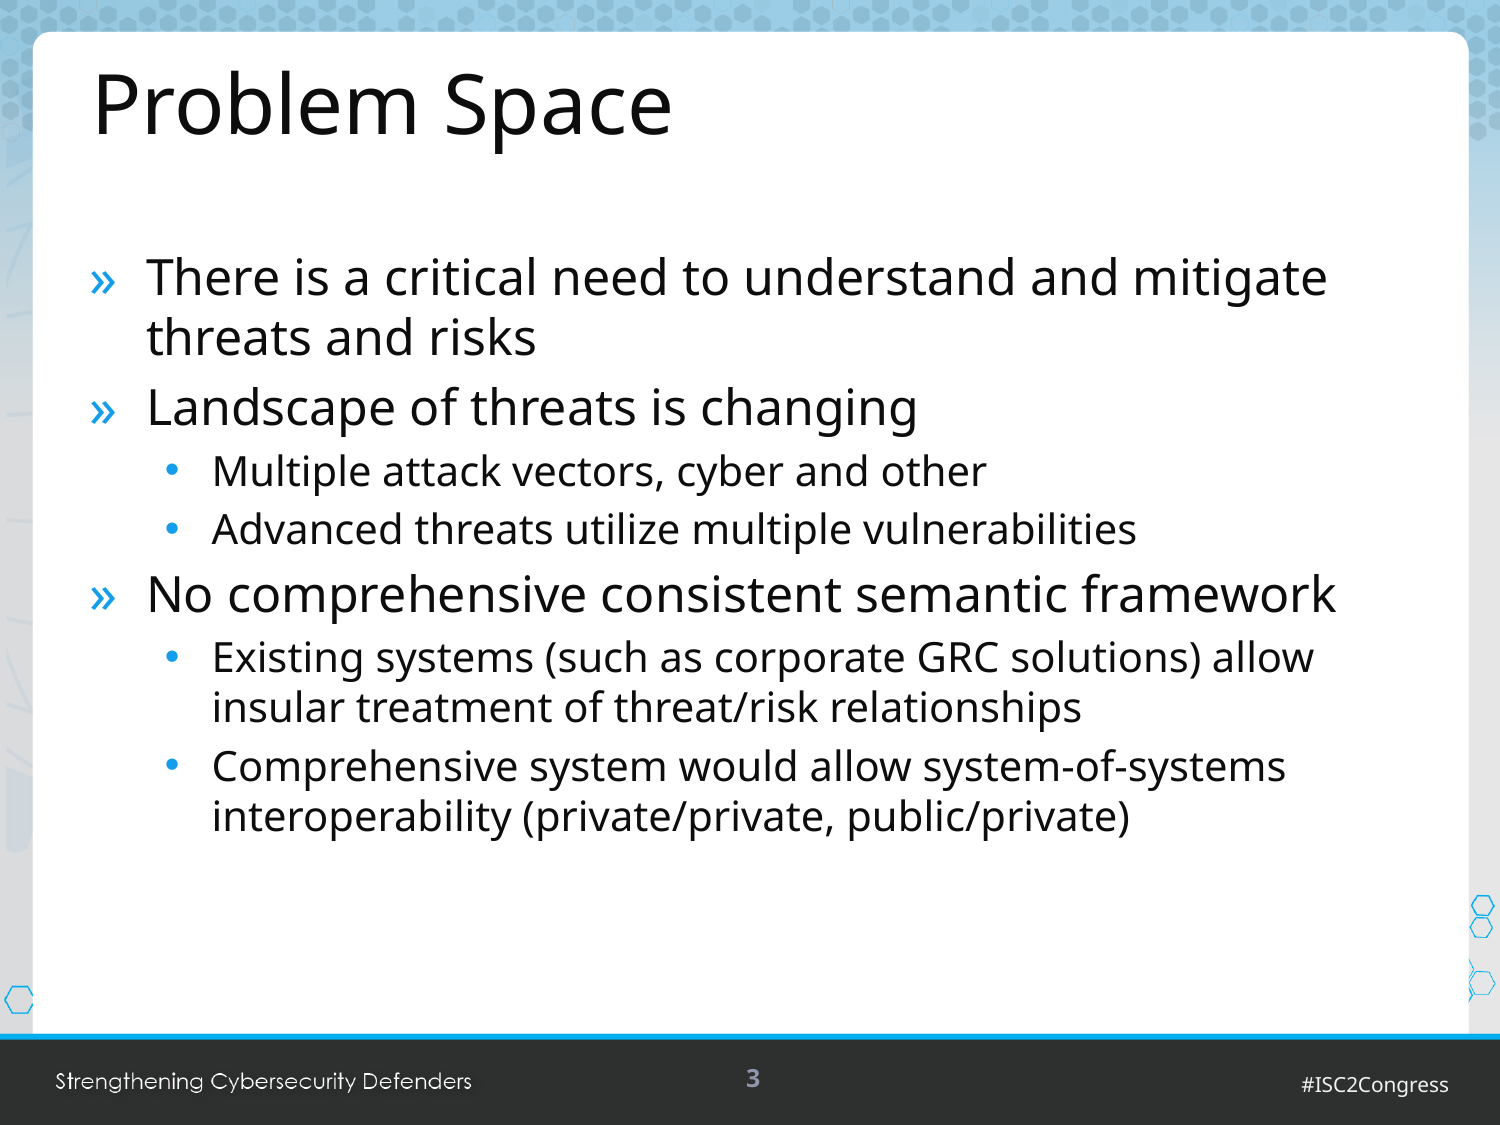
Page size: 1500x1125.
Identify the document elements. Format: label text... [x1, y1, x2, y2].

title Problem Space [76, 23, 1392, 180]
picture [0, 0, 1500, 1033]
picture [0, 1040, 1500, 1125]
list There is a critical need to understand and mitigate threats and risks Landscape of threats is changing Multiple attack vectors, cyber and other Advanced threats utilize multiple vulnerabilities No comprehensive consistent semantic framework Existing systems (such as corporate GRC solutions) allow insular treatment of threat/risk relationships Comprehensive system would allow system-of-systems interoperability (private/private, public/private) [75, 238, 1425, 977]
